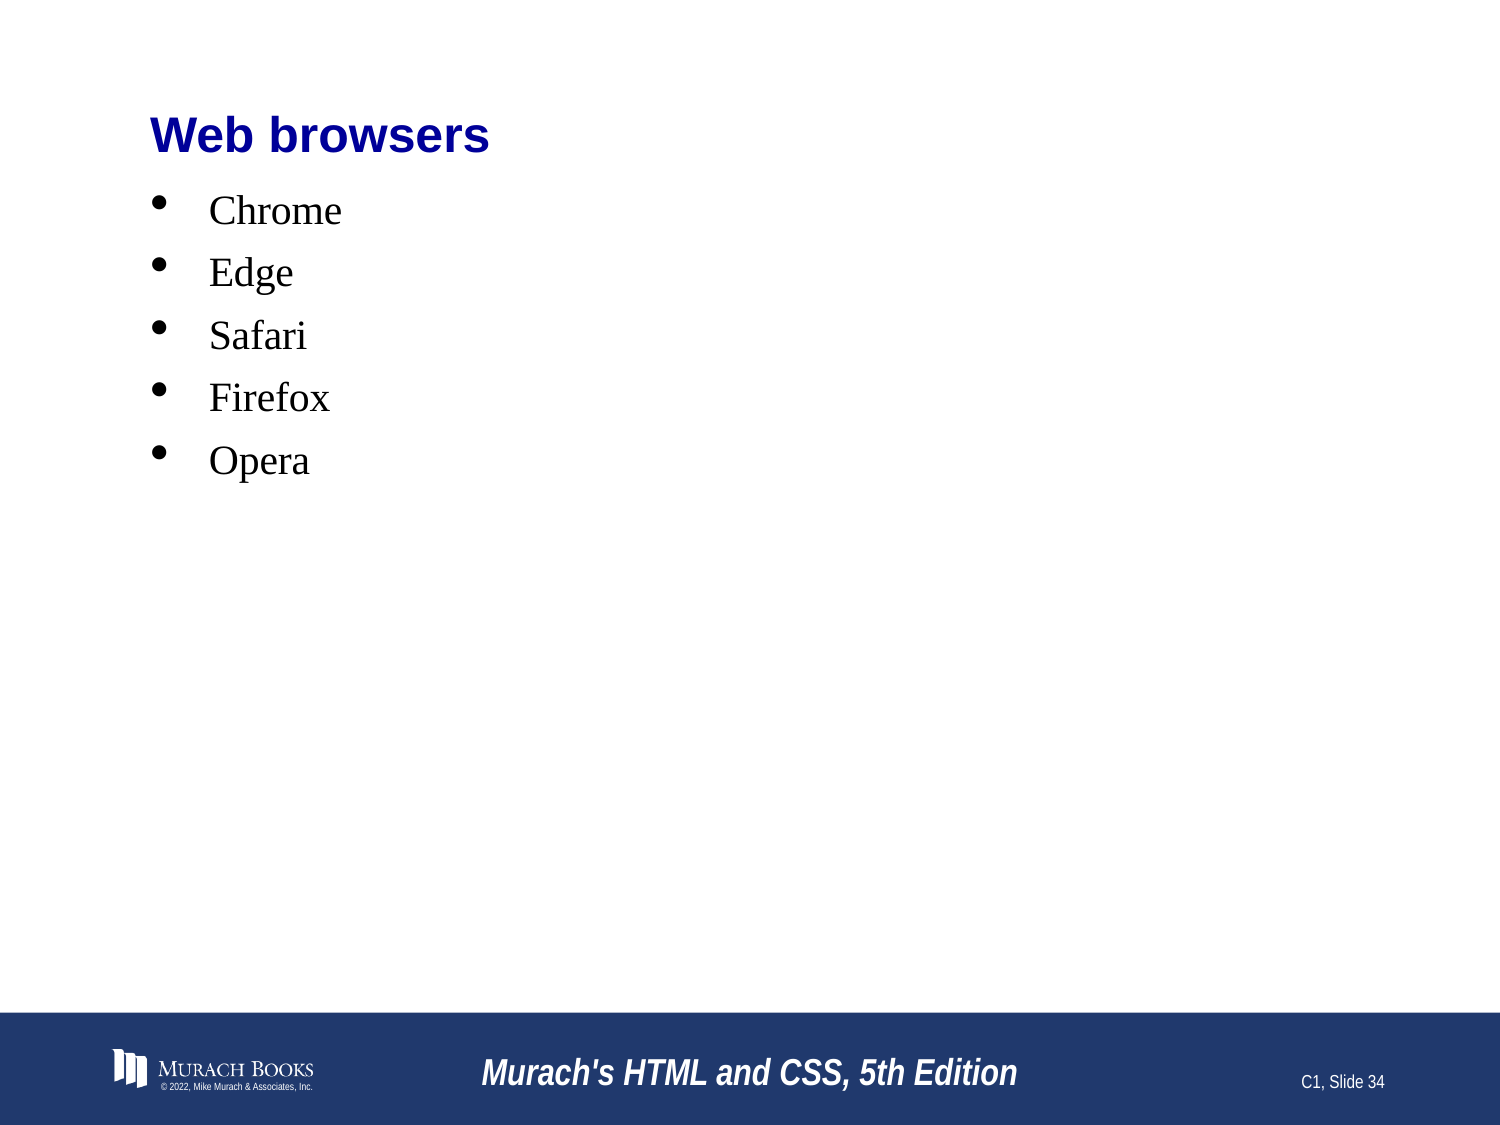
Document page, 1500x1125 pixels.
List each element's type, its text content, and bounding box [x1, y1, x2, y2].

footer © 2022, Mike Murach & Associates, Inc. [12, 1025, 463, 1100]
title Web browsers [150, 102, 1350, 164]
slide_number Murach's HTML and CSS, 5th Edition [463, 1025, 1050, 1100]
slide_number C1, Slide 34 [1087, 1025, 1400, 1100]
list Chrome Edge Safari Firefox Opera [137, 174, 1350, 975]
